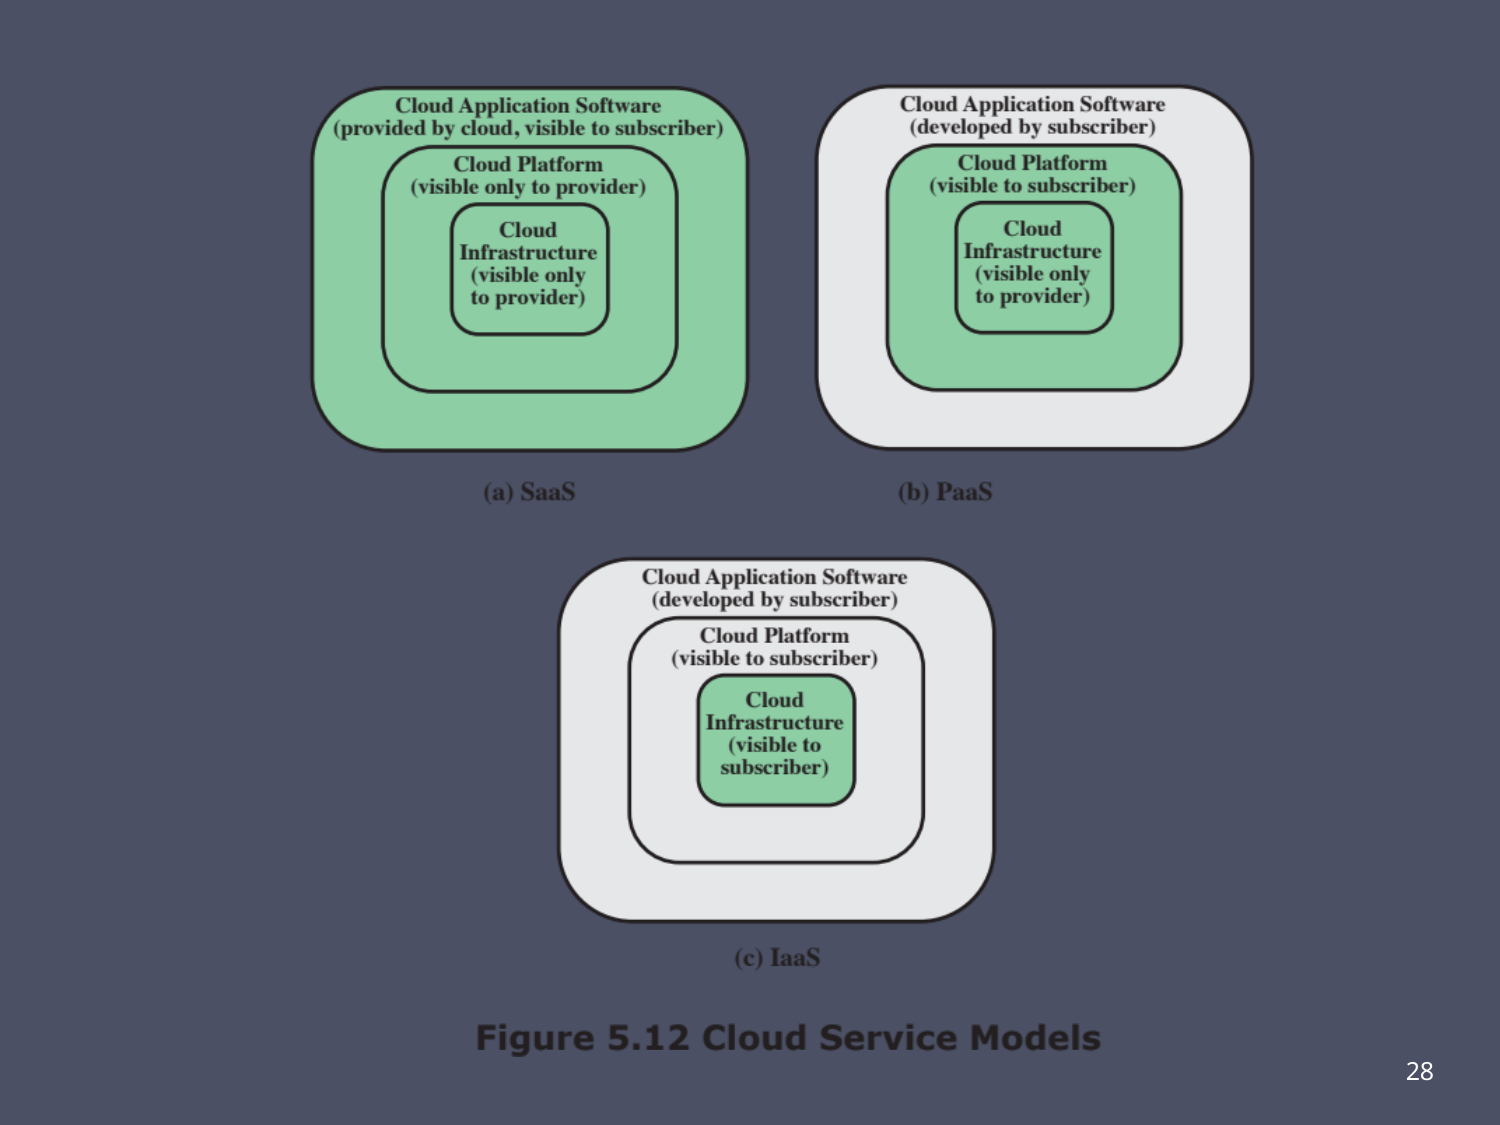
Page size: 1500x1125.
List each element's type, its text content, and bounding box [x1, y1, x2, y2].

picture [206, 21, 1345, 1120]
slide_number 28 [1401, 1042, 1494, 1103]
